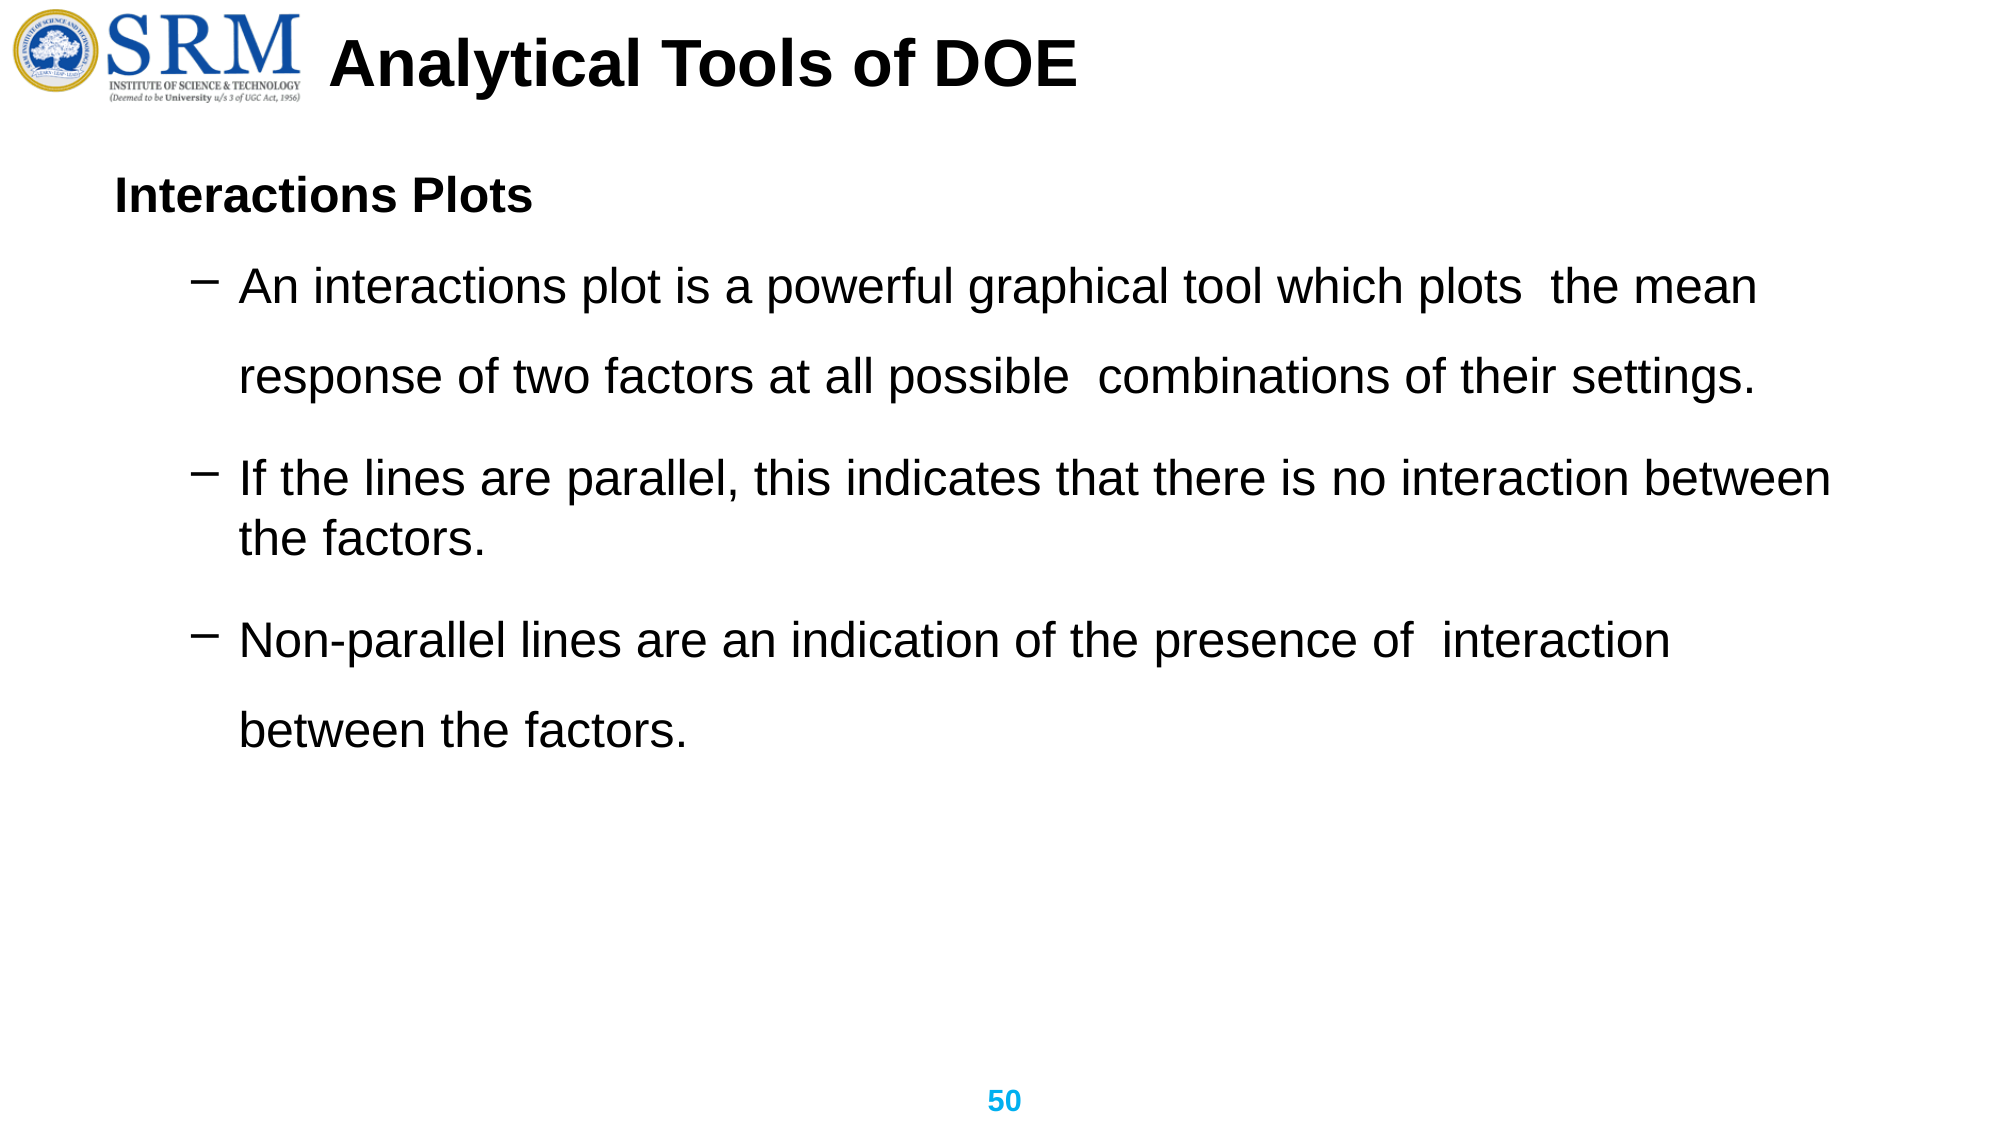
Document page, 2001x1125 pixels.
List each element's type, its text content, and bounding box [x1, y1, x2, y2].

title Analytical Tools of DOE [313, 23, 1998, 95]
list Interactions Plots An interactions plot is a powerful graphical tool which plots the mean response of two factors at all possible combinations of their settings. If the lines are parallel, this indicates that there is no interaction between the factors. Non-parallel lines are an indication of the presence of interaction between the factors. [99, 125, 1900, 970]
slide_number 50 [924, 1072, 1085, 1125]
picture [1, 0, 309, 119]
